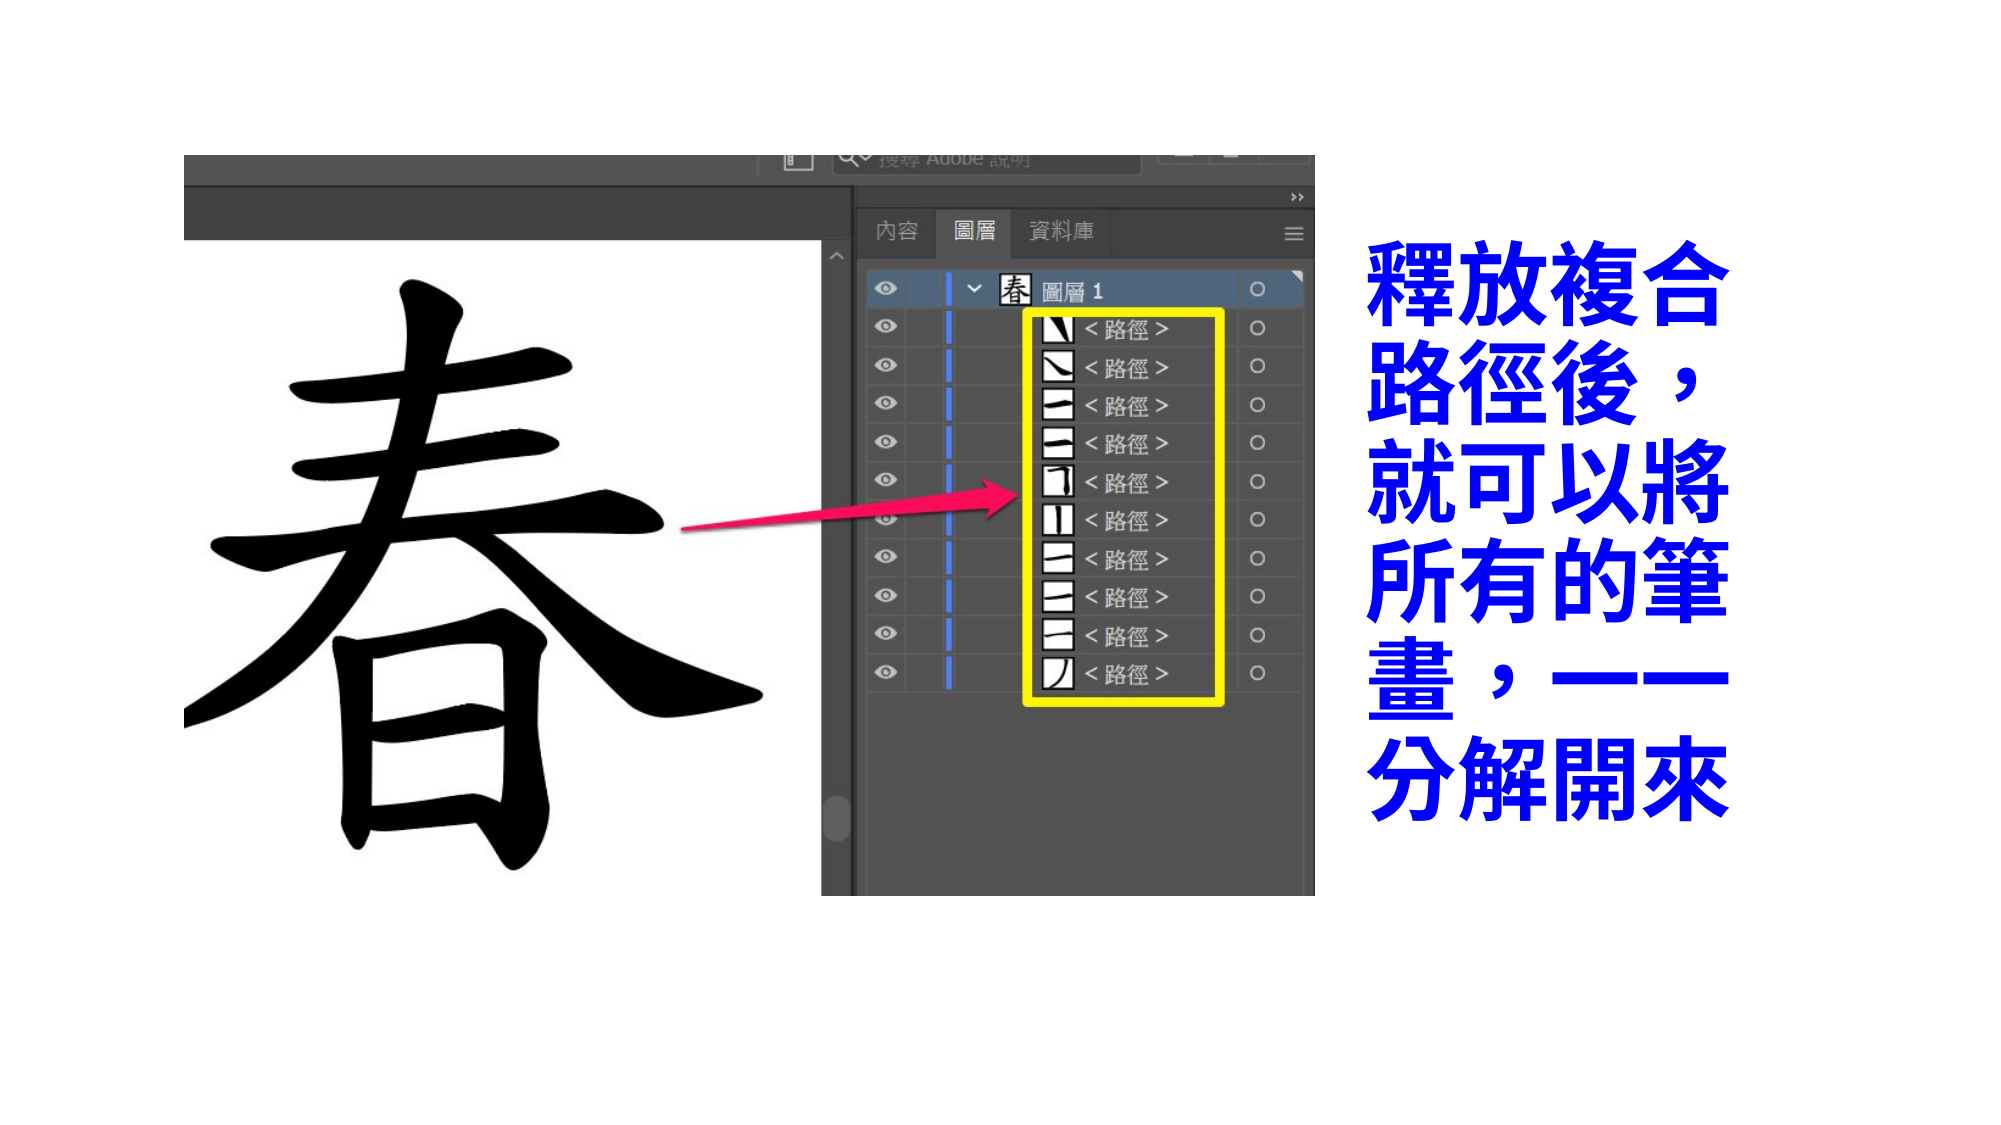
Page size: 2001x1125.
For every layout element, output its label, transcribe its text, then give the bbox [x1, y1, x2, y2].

title 釋放複合路徑後，就可以將所有的筆畫，一一分解開來 [1350, 30, 1839, 1042]
picture [184, 155, 1315, 896]
